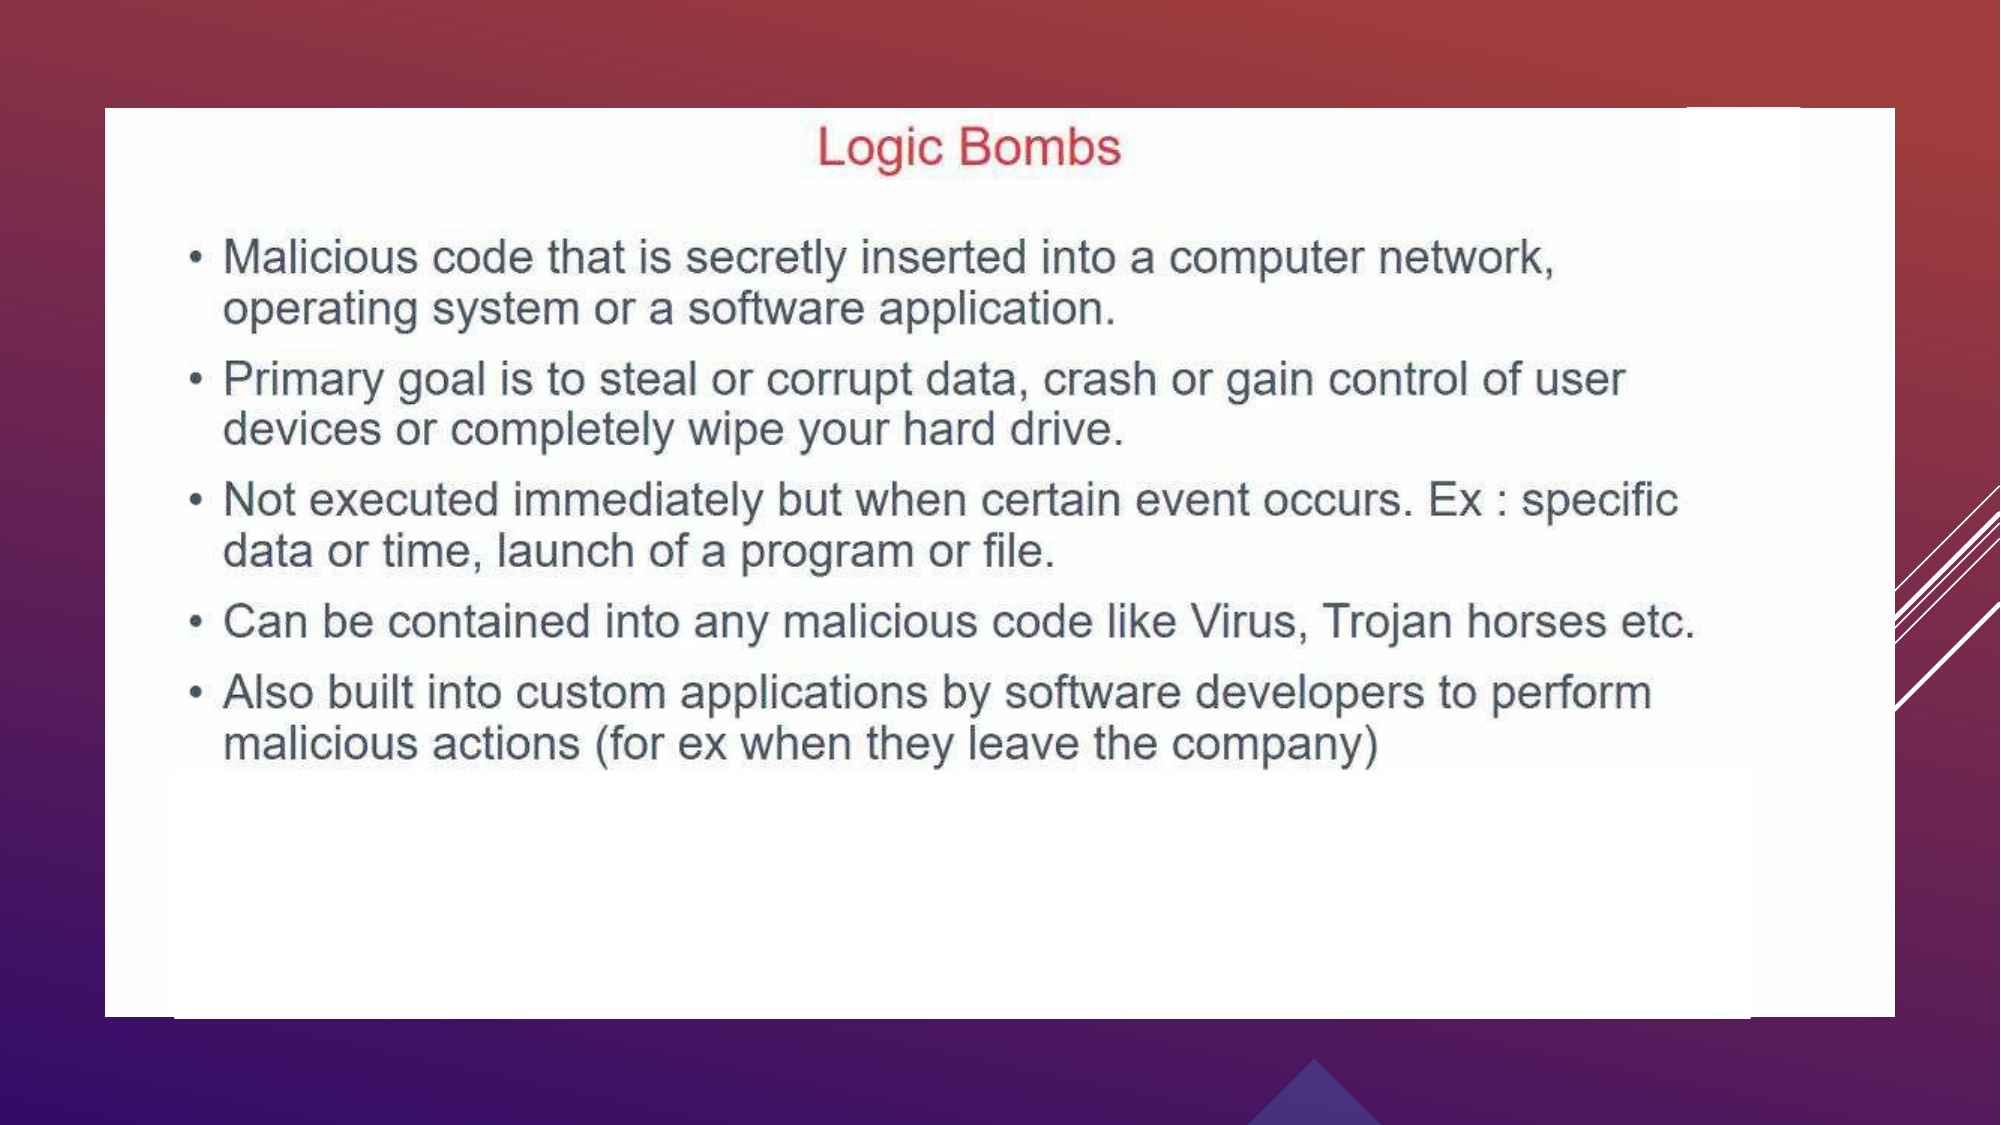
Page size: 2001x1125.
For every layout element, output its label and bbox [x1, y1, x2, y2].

text_box [105, 108, 1895, 1125]
